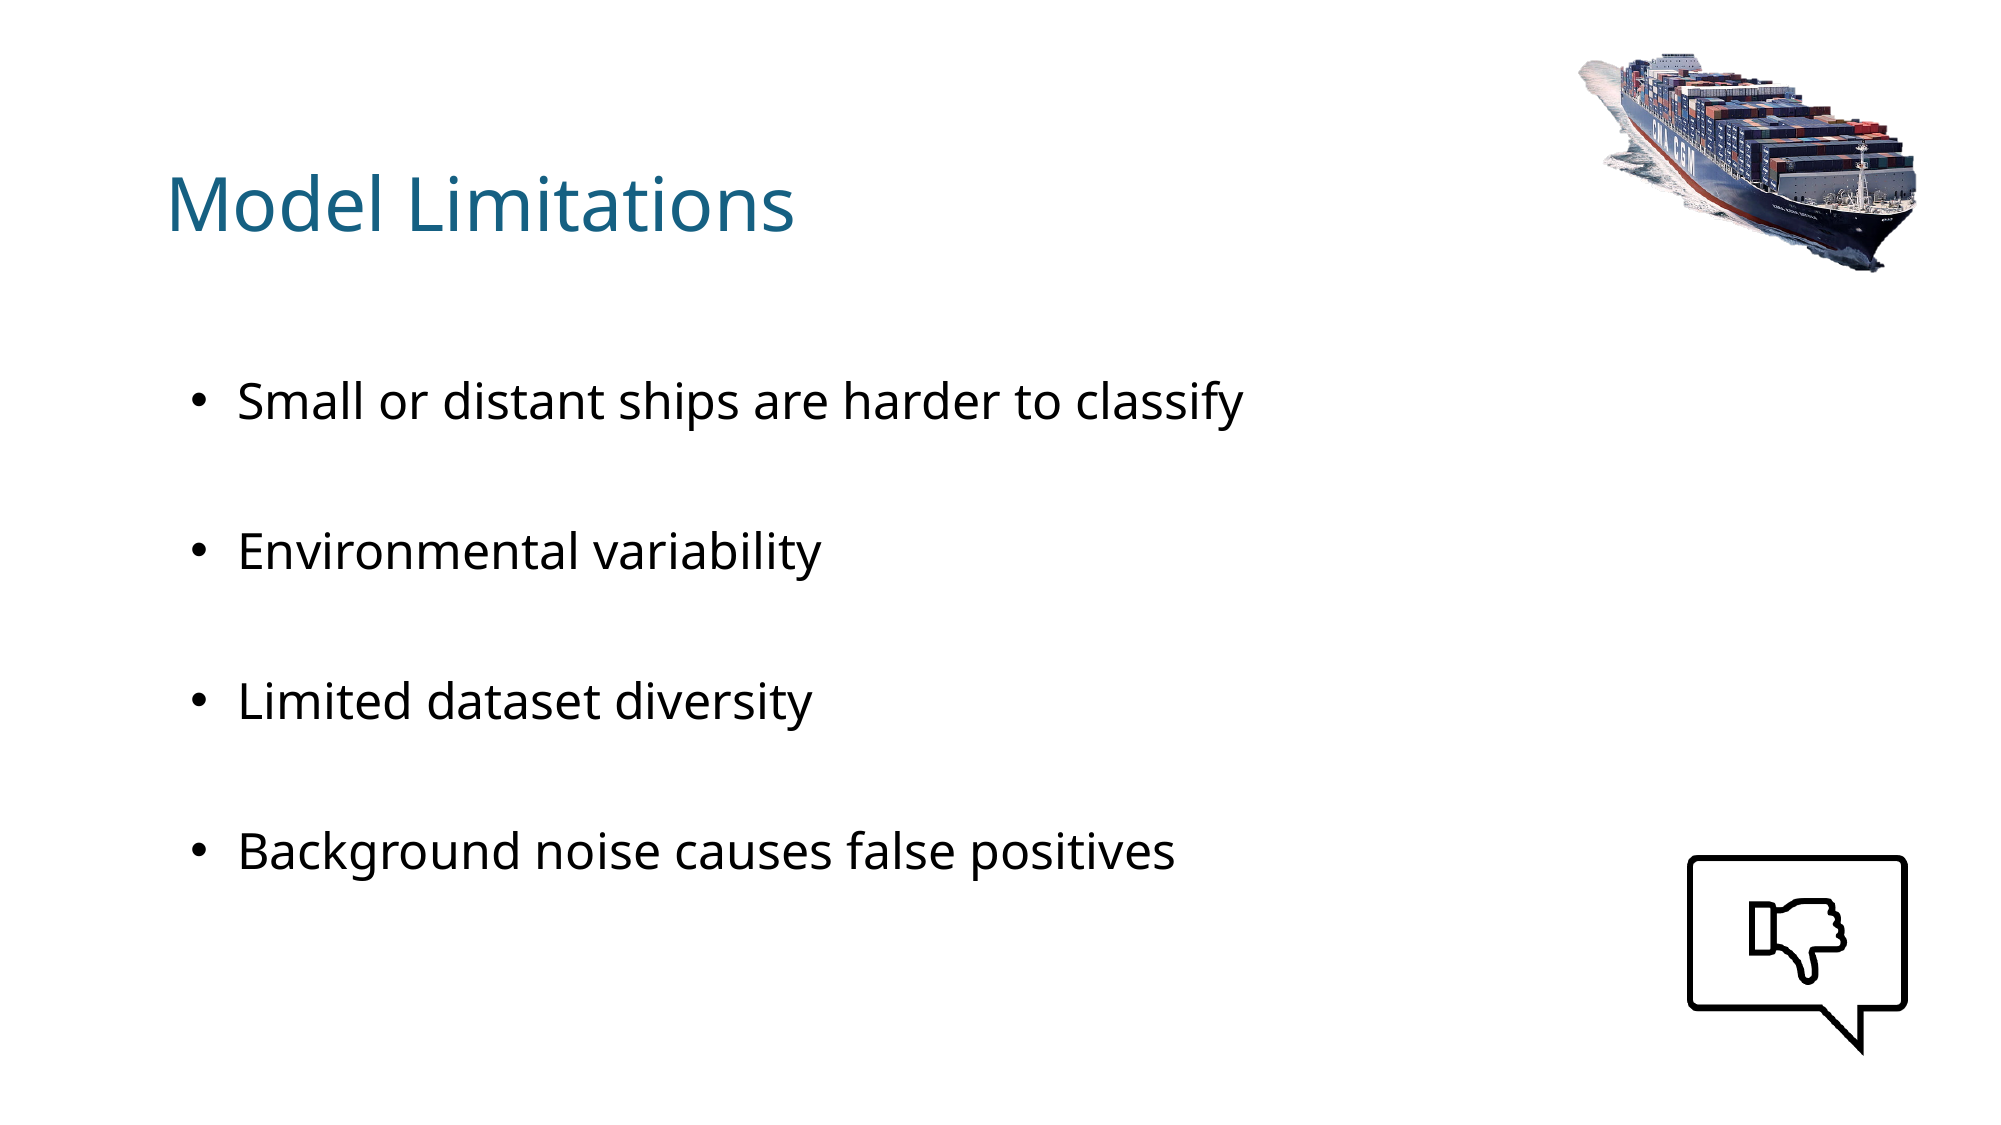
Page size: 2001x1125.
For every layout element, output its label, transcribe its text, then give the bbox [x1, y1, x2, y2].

text_box Small or distant ships are harder to classify Environmental variability Limited dataset diversity Background noise causes false positives [175, 271, 1412, 887]
picture [1641, 798, 1954, 1111]
picture [1542, 27, 1957, 285]
text_box Model Limitations [149, 98, 1875, 316]
